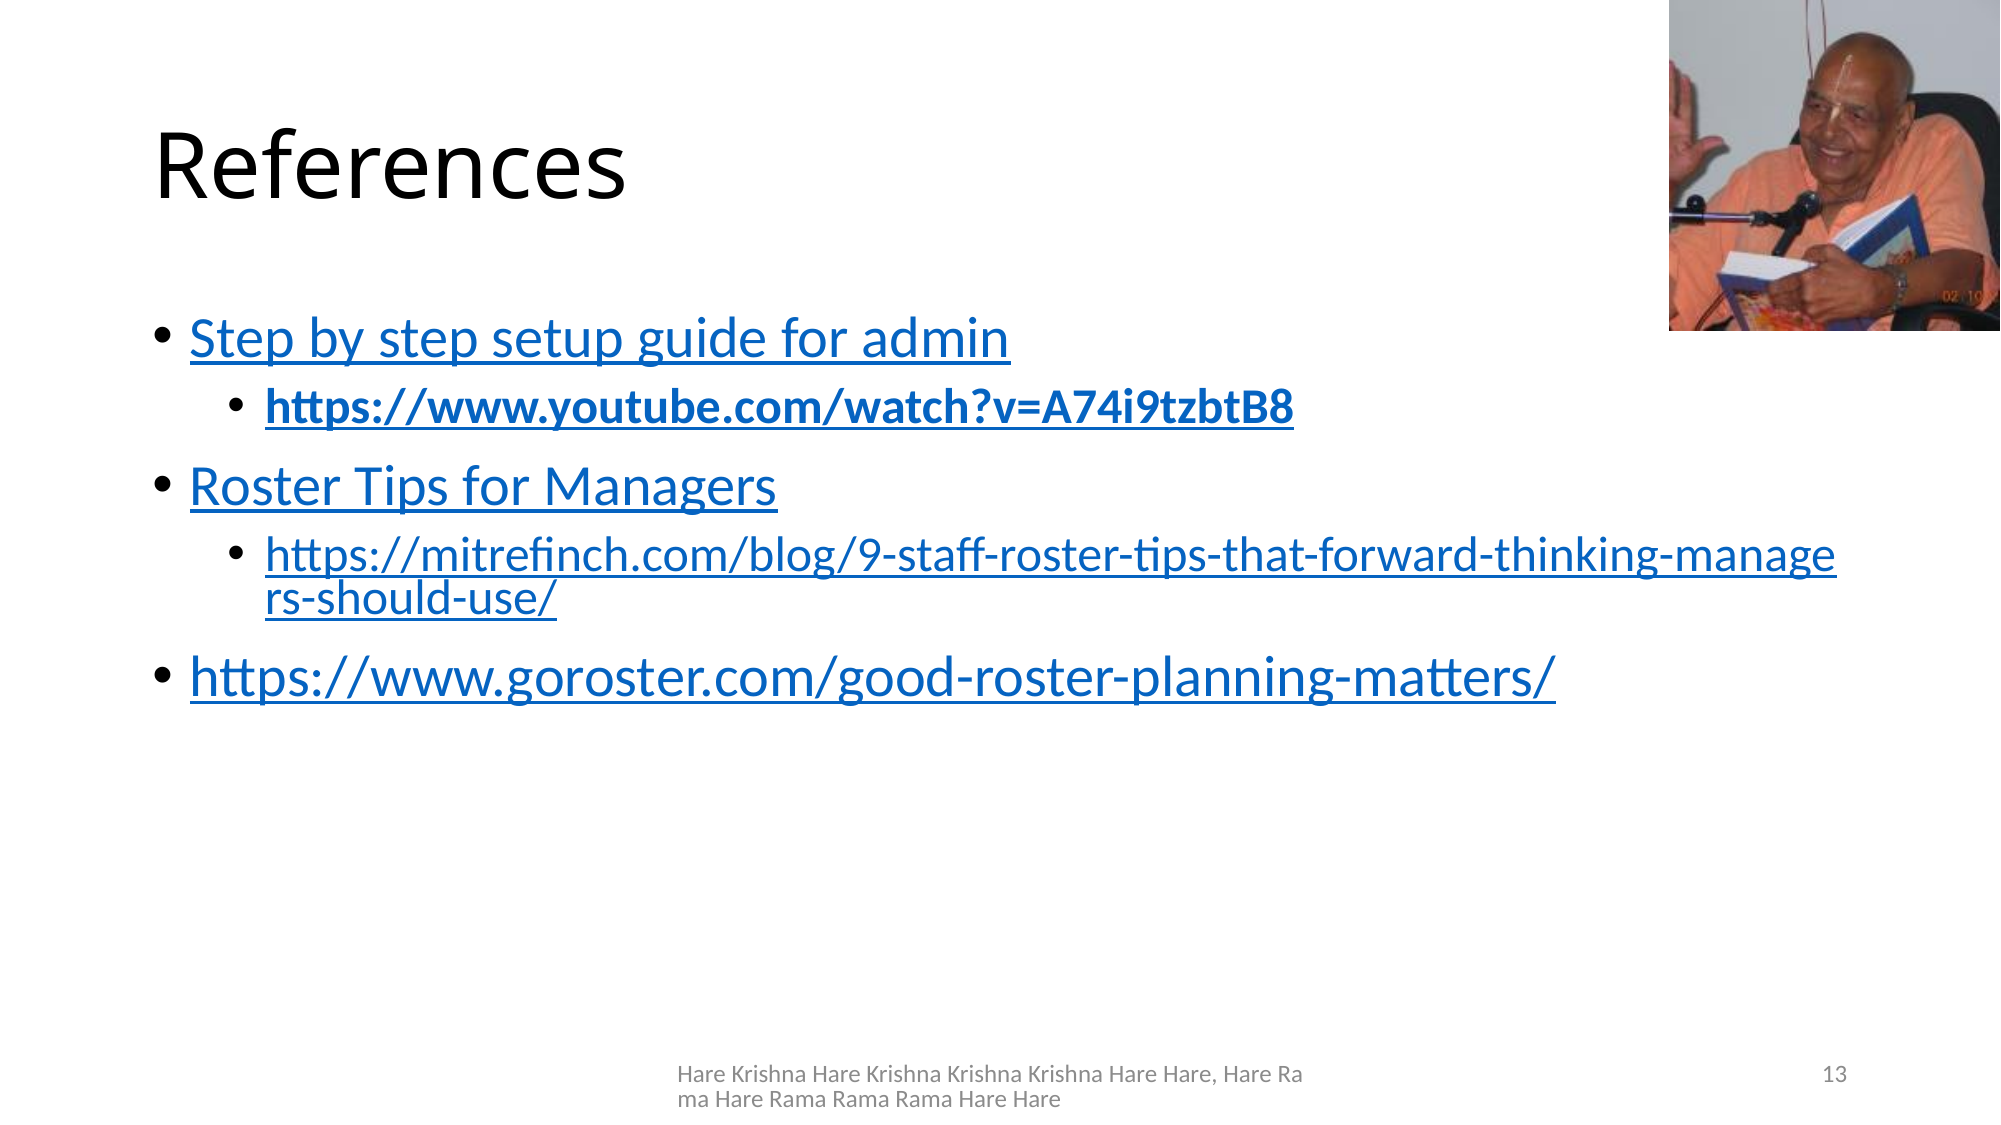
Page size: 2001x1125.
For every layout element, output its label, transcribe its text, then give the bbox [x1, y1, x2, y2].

footer Hare Krishna Hare Krishna Krishna Krishna Hare Hare, Hare Rama Hare Rama Rama Rama Hare Hare [662, 1042, 1338, 1103]
slide_number 13 [1412, 1042, 1863, 1103]
picture [1669, 0, 2000, 331]
title References [137, 59, 1669, 278]
list Step by step setup guide for admin https://www.youtube.com/watch?v=A74i9tzbtB8 Roster Tips for Managers https://mitrefinch.com/blog/9-staff-roster-tips-that-forward-thinking-managers-should-use/ https://www.goroster.com/good-roster-planning-matters/ [137, 299, 1863, 1014]
